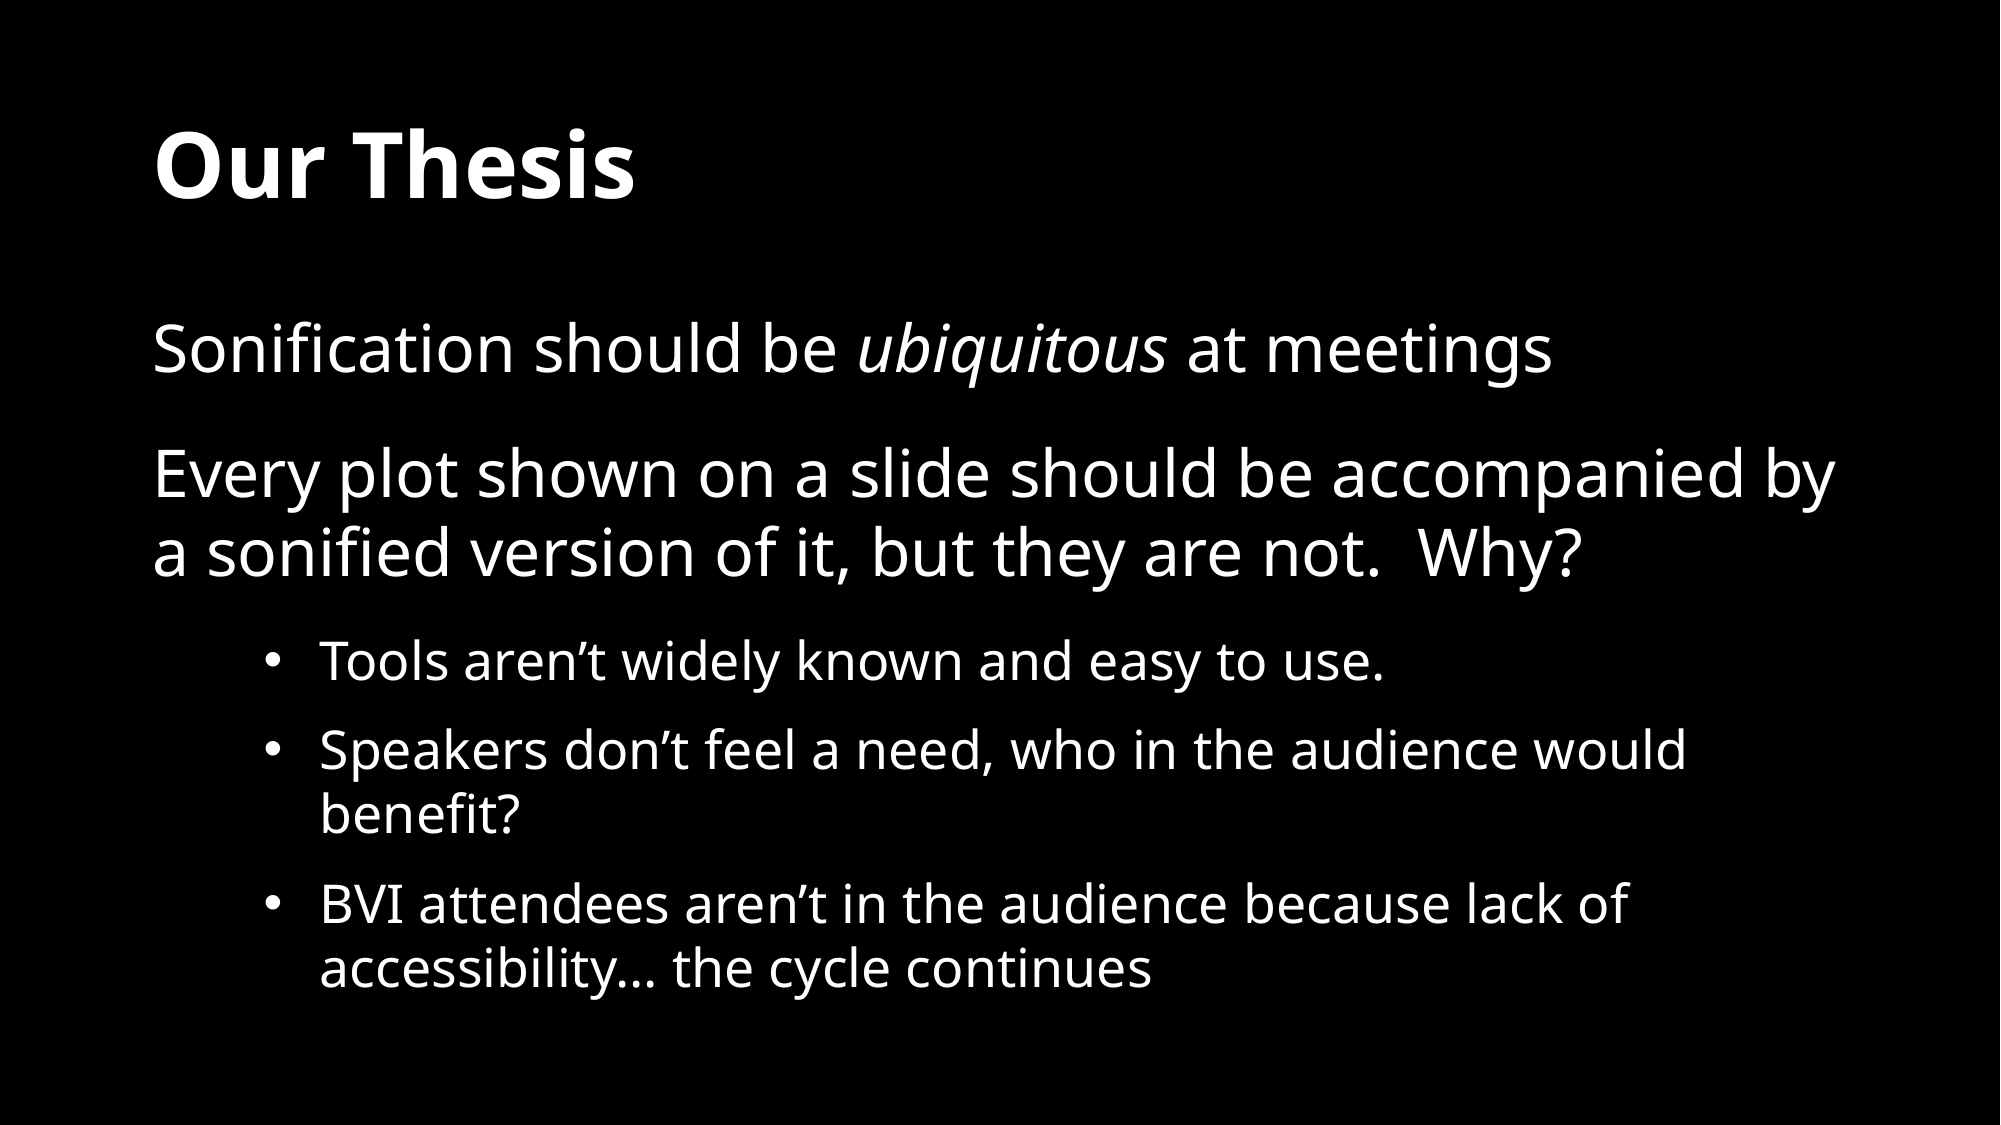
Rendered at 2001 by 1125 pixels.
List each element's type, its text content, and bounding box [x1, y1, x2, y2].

title Our Thesis [137, 59, 1863, 278]
list Sonification should be ubiquitous at meetings Every plot shown on a slide should be accompanied by a sonified version of it, but they are not. Why? Tools aren’t widely known and easy to use. Speakers don’t feel a need, who in the audience would benefit? BVI attendees aren’t in the audience because lack of accessibility… the cycle continues [137, 299, 1863, 1014]
